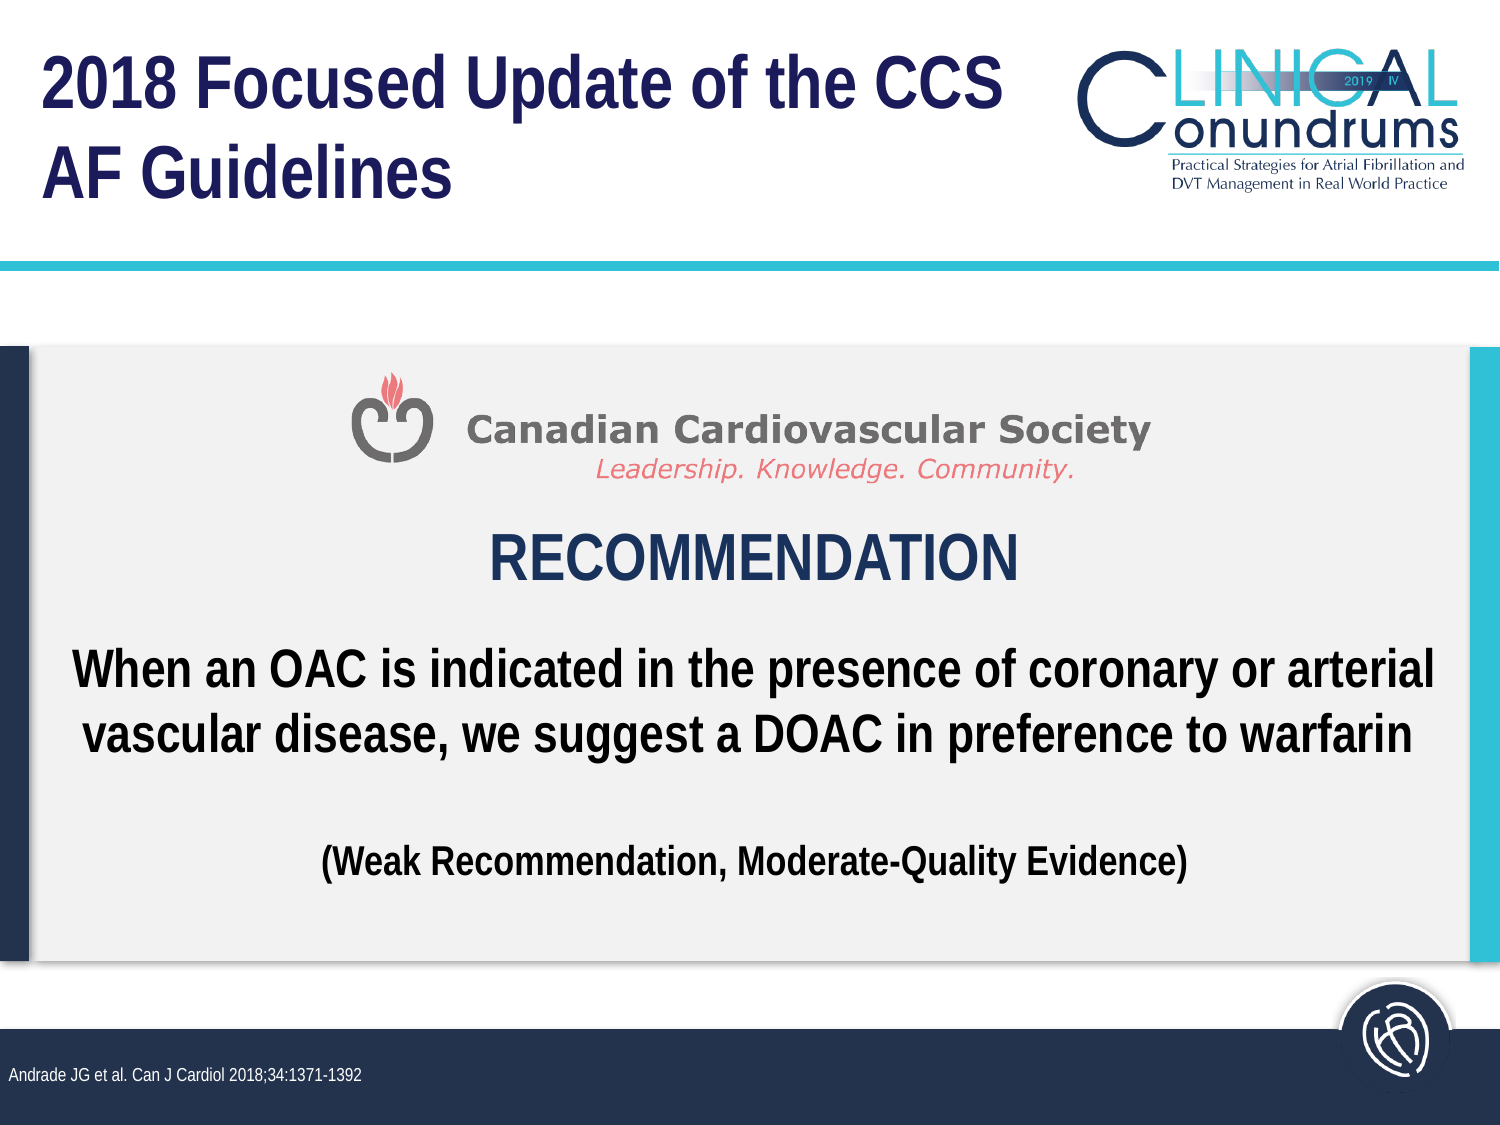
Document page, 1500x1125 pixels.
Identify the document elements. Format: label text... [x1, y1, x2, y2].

text_box 2018 Focused Update of the CCS AF Guidelines [26, 26, 1036, 221]
text_box [0, 1028, 1500, 1125]
picture [347, 371, 1155, 484]
text_box Andrade JG et al. Can J Cardiol 2018;34:1371-1392 [6, 1042, 1066, 1109]
text_box [36, 346, 1472, 506]
text_box RECOMMENDATION When an OAC is indicated in the presence of coronary or arterial vascular disease, we suggest a DOAC in preference to warfarin (Weak Recommendation, Moderate-Quality Evidence) [31, 506, 1478, 961]
picture [1073, 37, 1474, 196]
text_box [1469, 347, 1500, 963]
text_box [0, 346, 29, 962]
picture [1332, 976, 1456, 1100]
